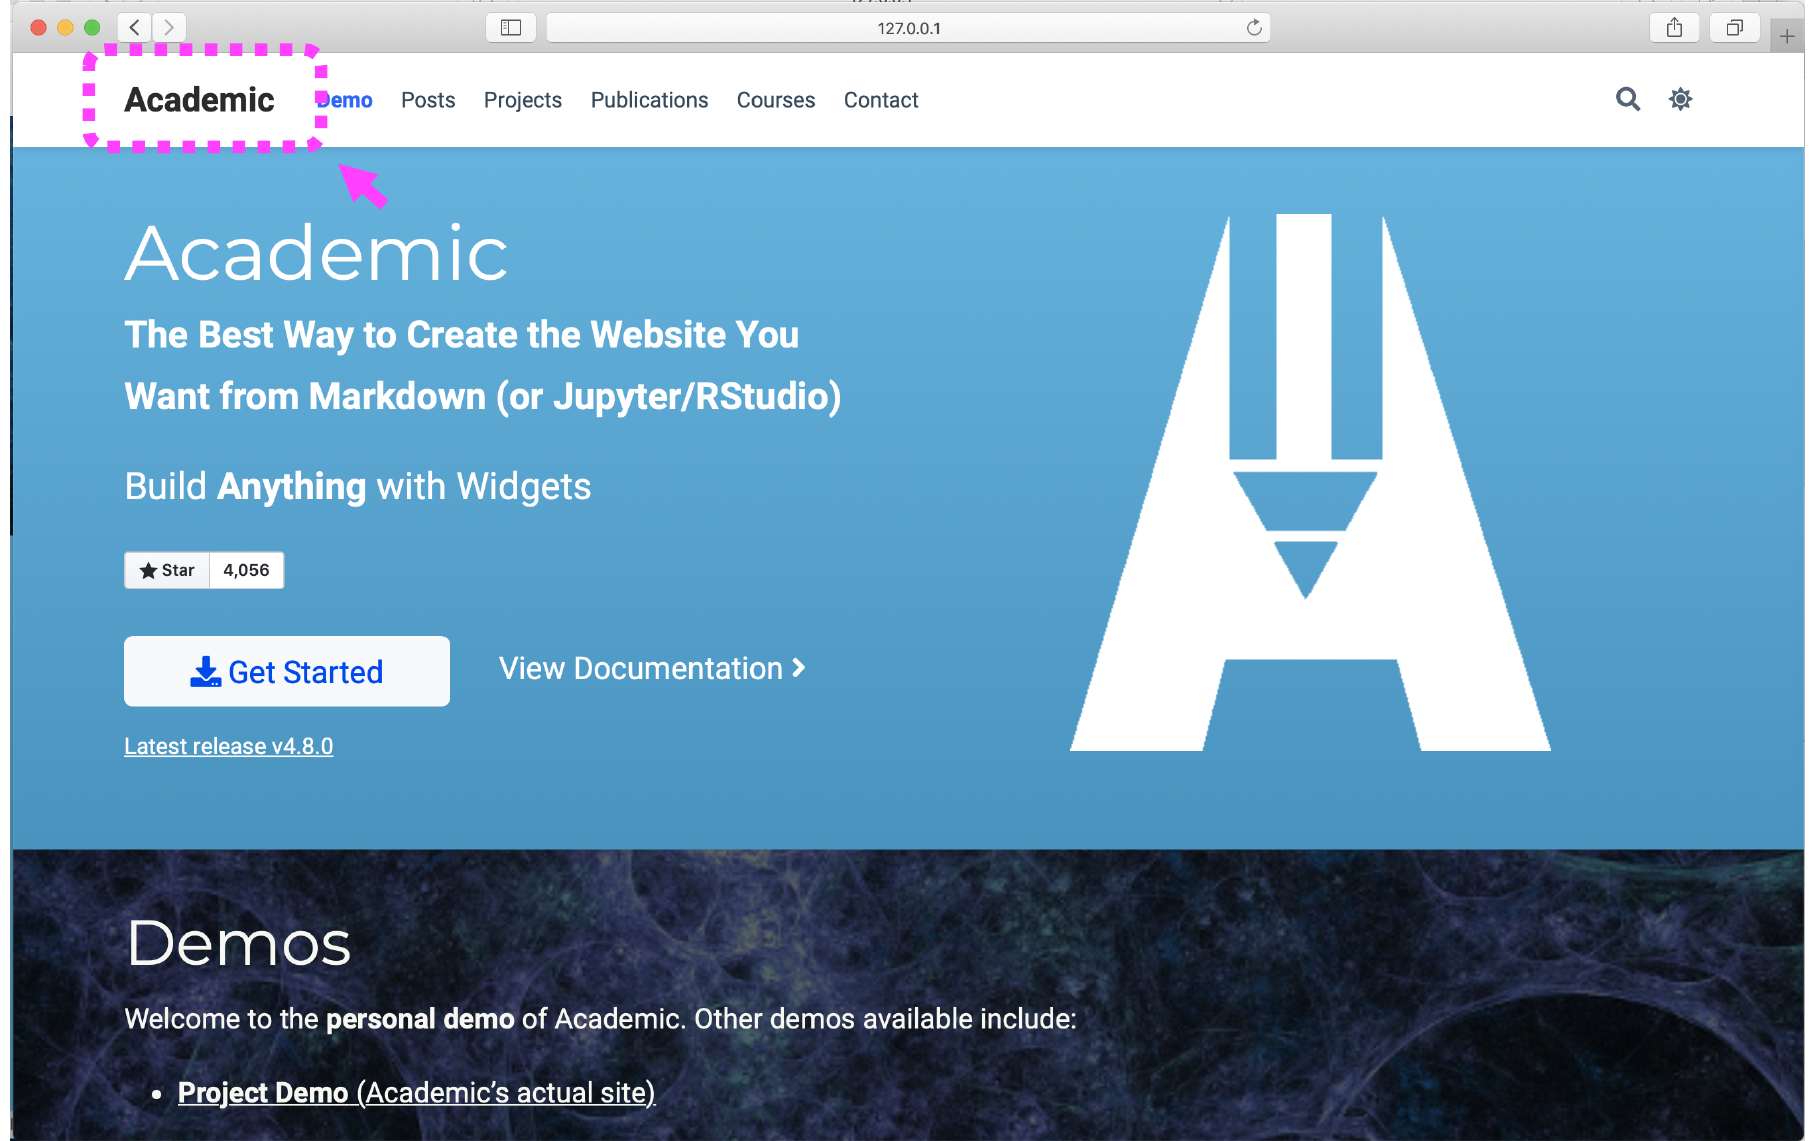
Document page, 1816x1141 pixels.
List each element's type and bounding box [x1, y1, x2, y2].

text_box [337, 163, 385, 205]
picture [10, 0, 1805, 1141]
